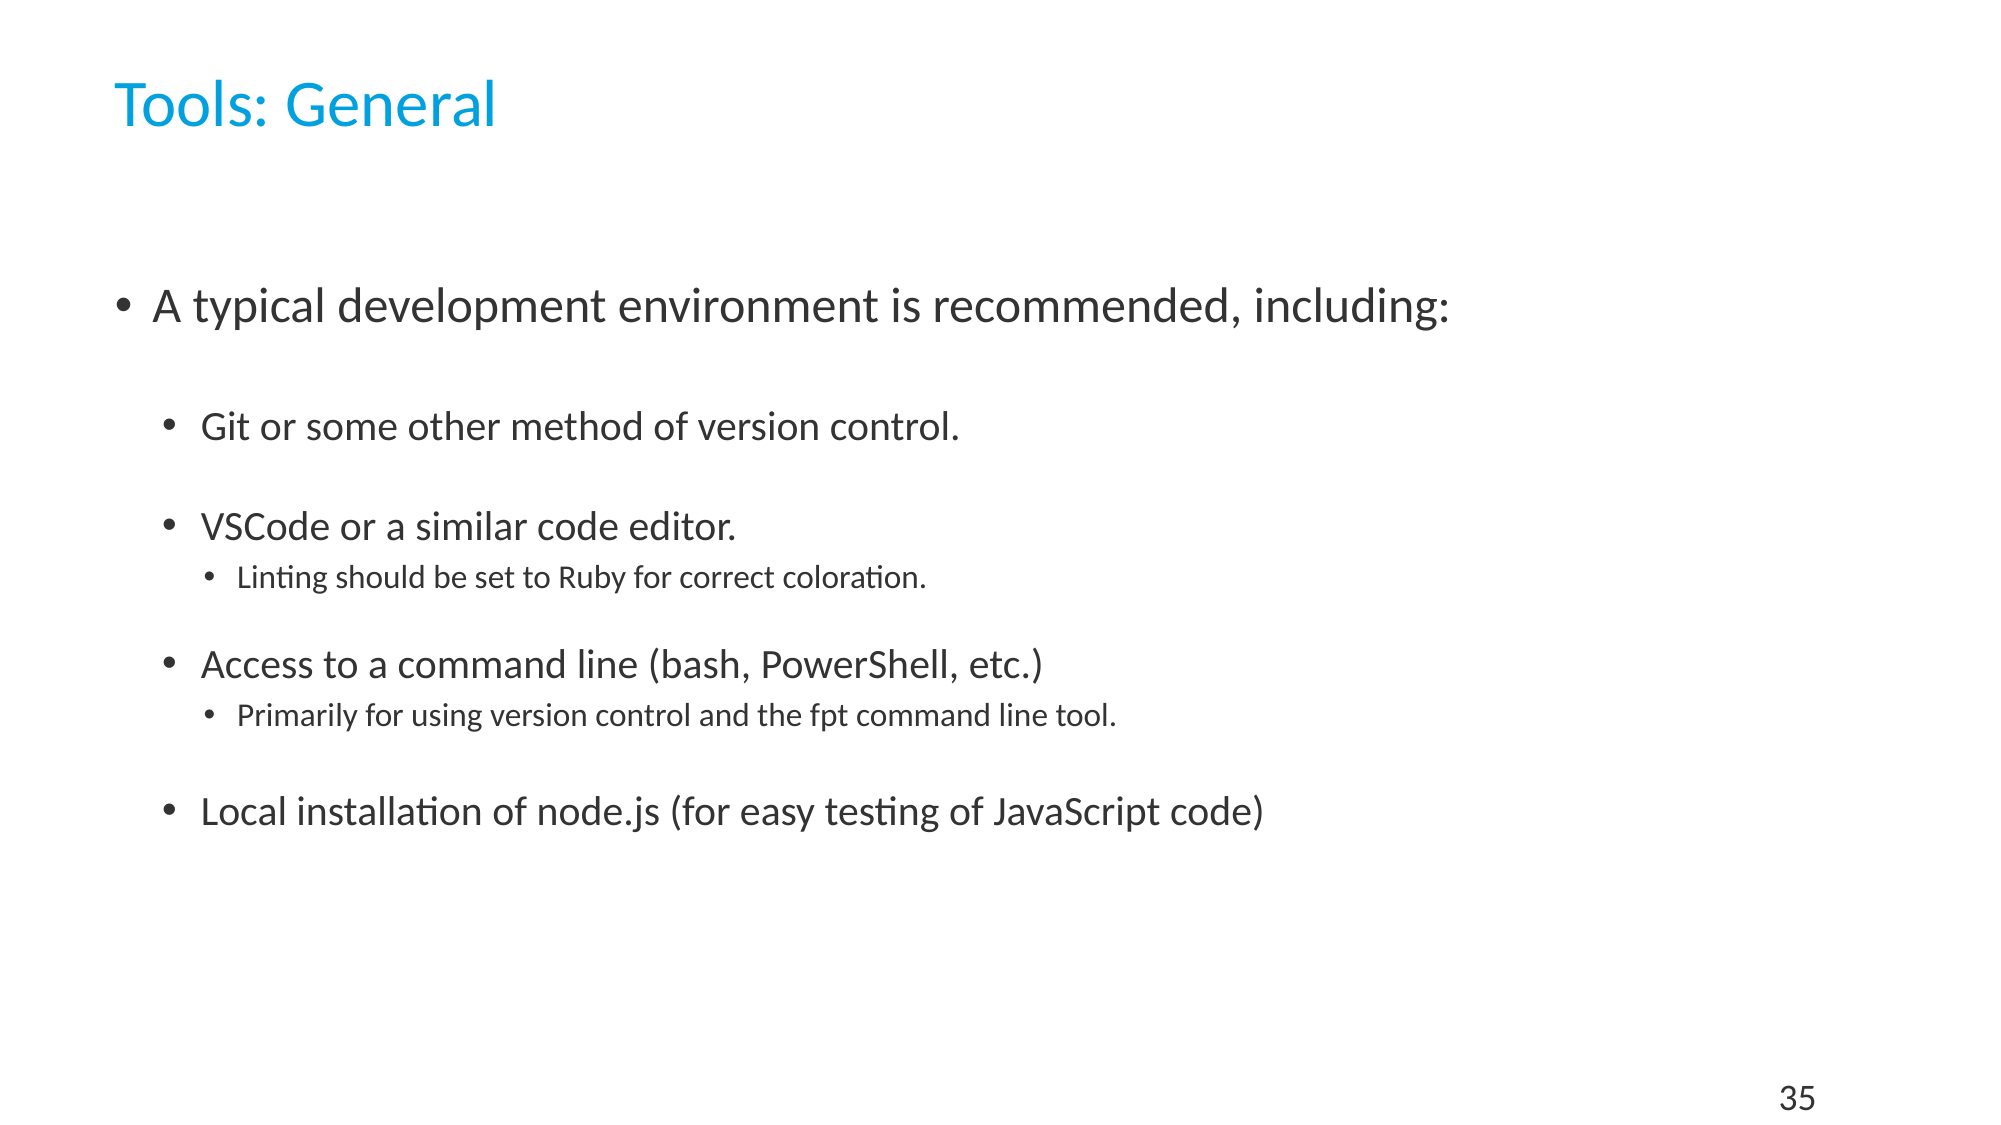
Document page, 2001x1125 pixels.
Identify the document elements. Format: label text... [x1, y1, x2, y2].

title Tools: General [99, 61, 1900, 227]
list A typical development environment is recommended, including: Git or some other method of version control. VSCode or a similar code editor. Linting should be set to Ruby for correct coloration. Access to a command line (bash, PowerShell, etc.) Primarily for using version control and the fpt command line tool. Local installation of node.js (for easy testing of JavaScript code) [99, 272, 1947, 1031]
slide_number 35 [1763, 1065, 1900, 1125]
